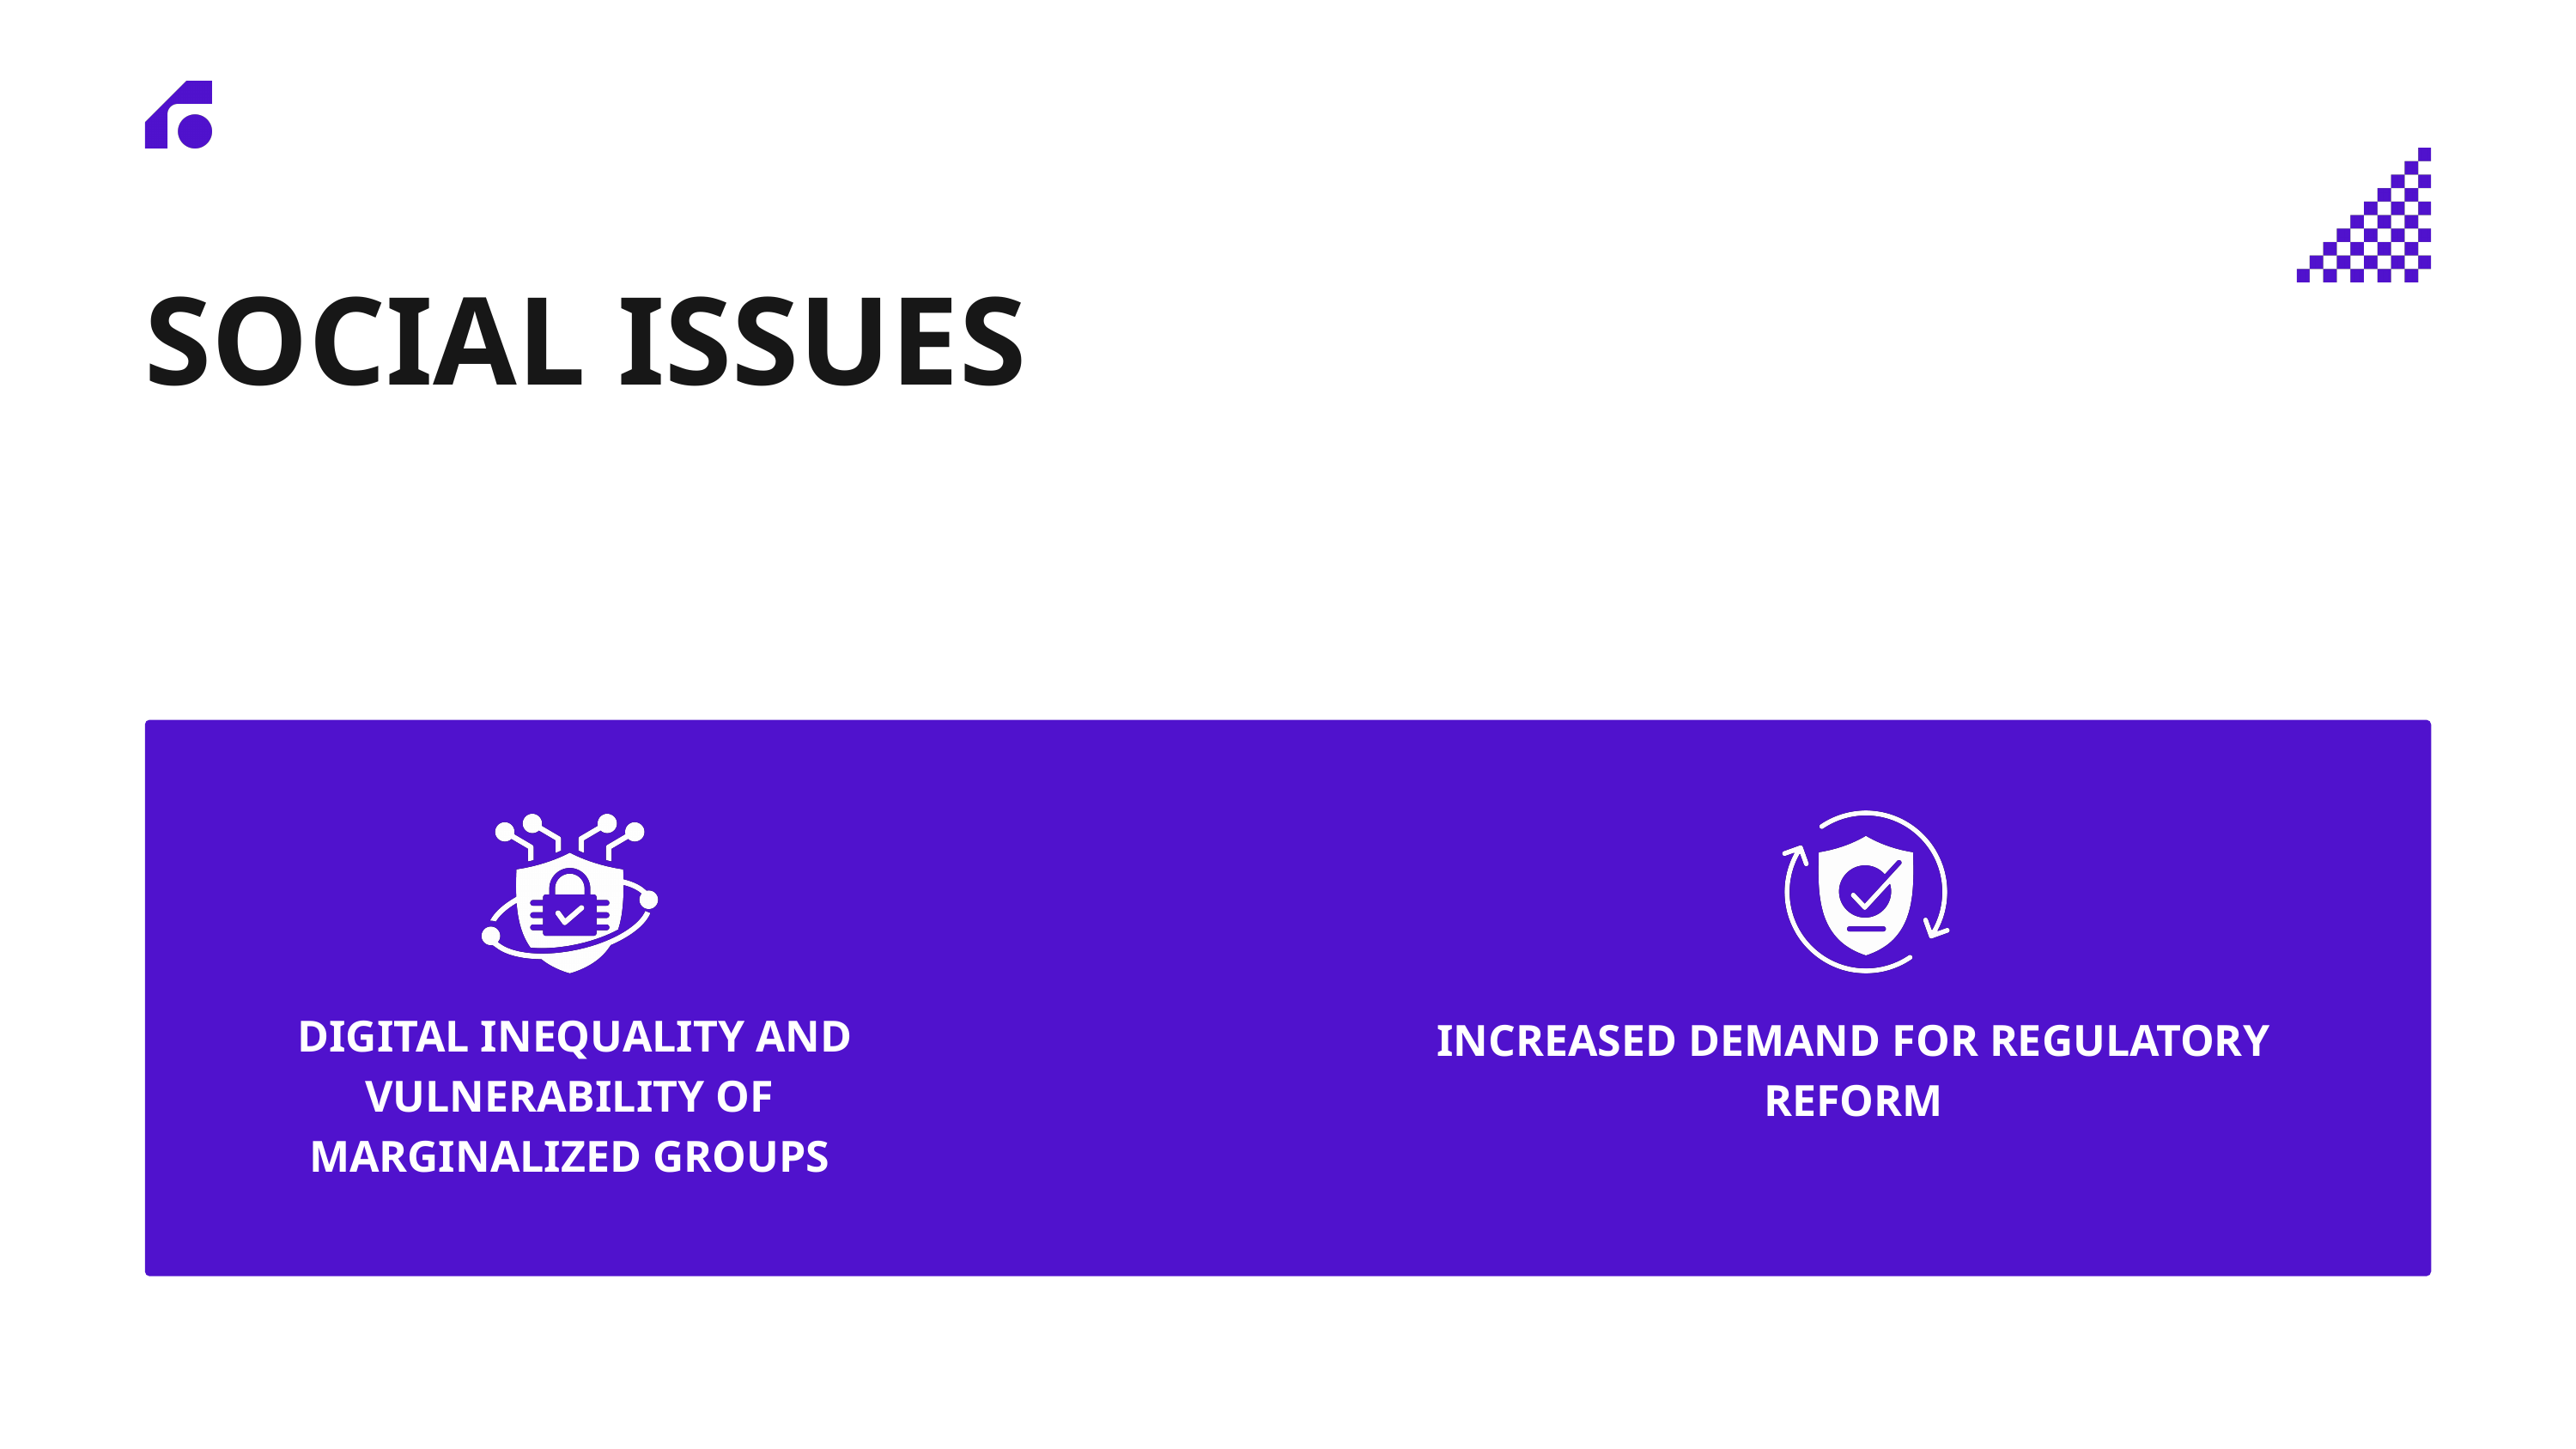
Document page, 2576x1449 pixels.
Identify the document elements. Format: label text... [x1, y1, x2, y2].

text_box SOCIAL ISSUES [144, 288, 1391, 410]
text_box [144, 719, 2432, 1276]
text_box [2296, 148, 2432, 282]
text_box [144, 81, 212, 149]
